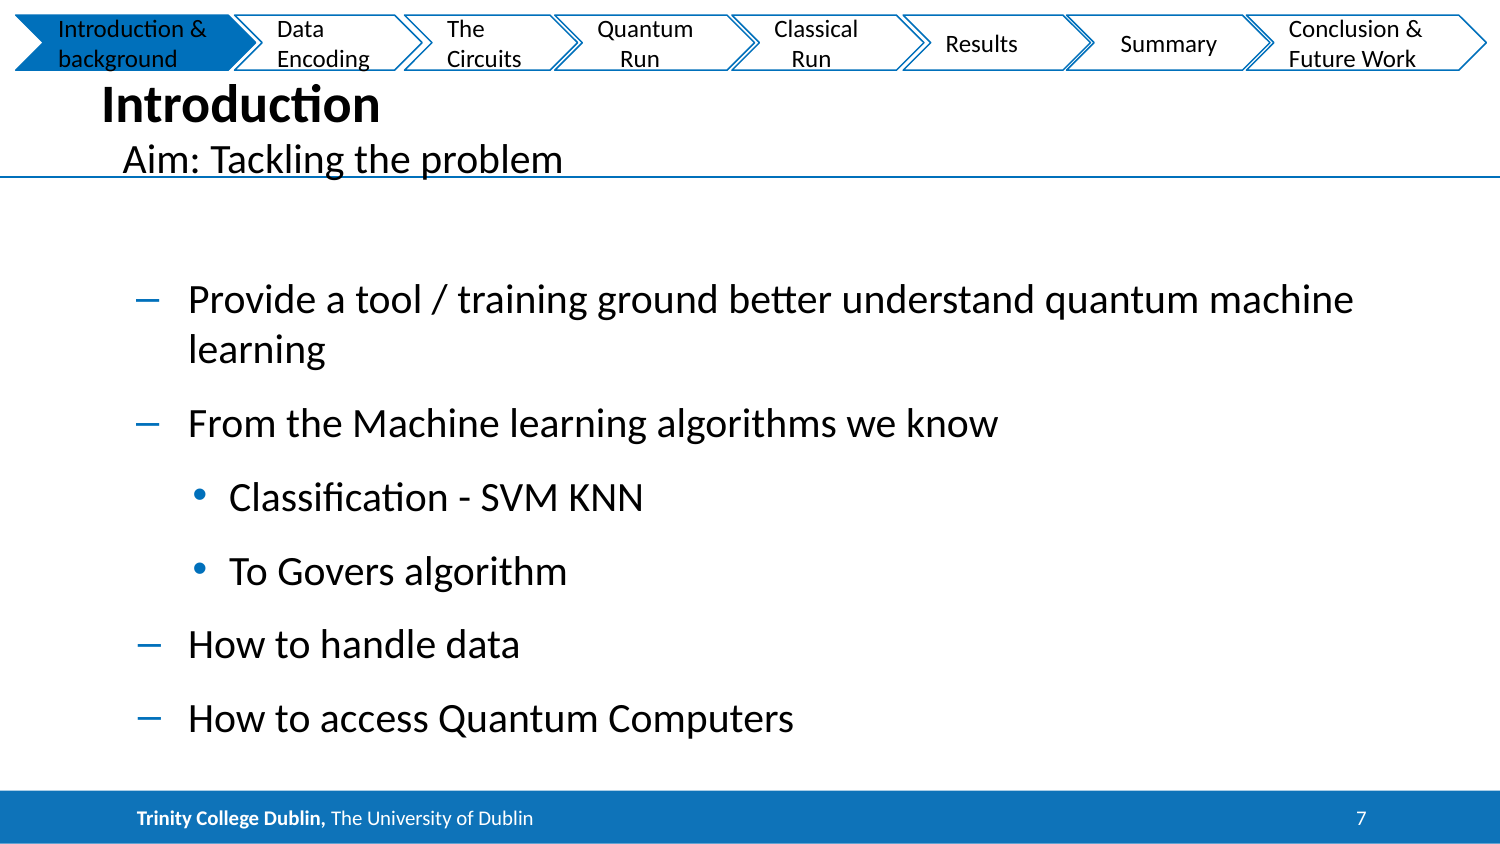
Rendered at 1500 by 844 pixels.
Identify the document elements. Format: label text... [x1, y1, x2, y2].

list Provide a tool / training ground better understand quantum machine learning From the Machine learning algorithms we know Classification - SVM KNN To Govers algorithm How to handle data How to access Quantum Computers [135, 198, 1430, 748]
title Introduction [101, 64, 1332, 134]
list Aim: Tackling the problem [122, 132, 1367, 184]
text_box Data Encoding [234, 15, 423, 71]
text_box Results [903, 15, 1091, 71]
text_box Conclusion & Future Work [1246, 15, 1487, 71]
text_box The Circuits [404, 15, 578, 71]
text_box Classical Run [731, 15, 924, 71]
text_box Summary [1066, 15, 1270, 71]
text_box Quantum Run [554, 15, 755, 71]
text_box Introduction & background [15, 15, 256, 71]
